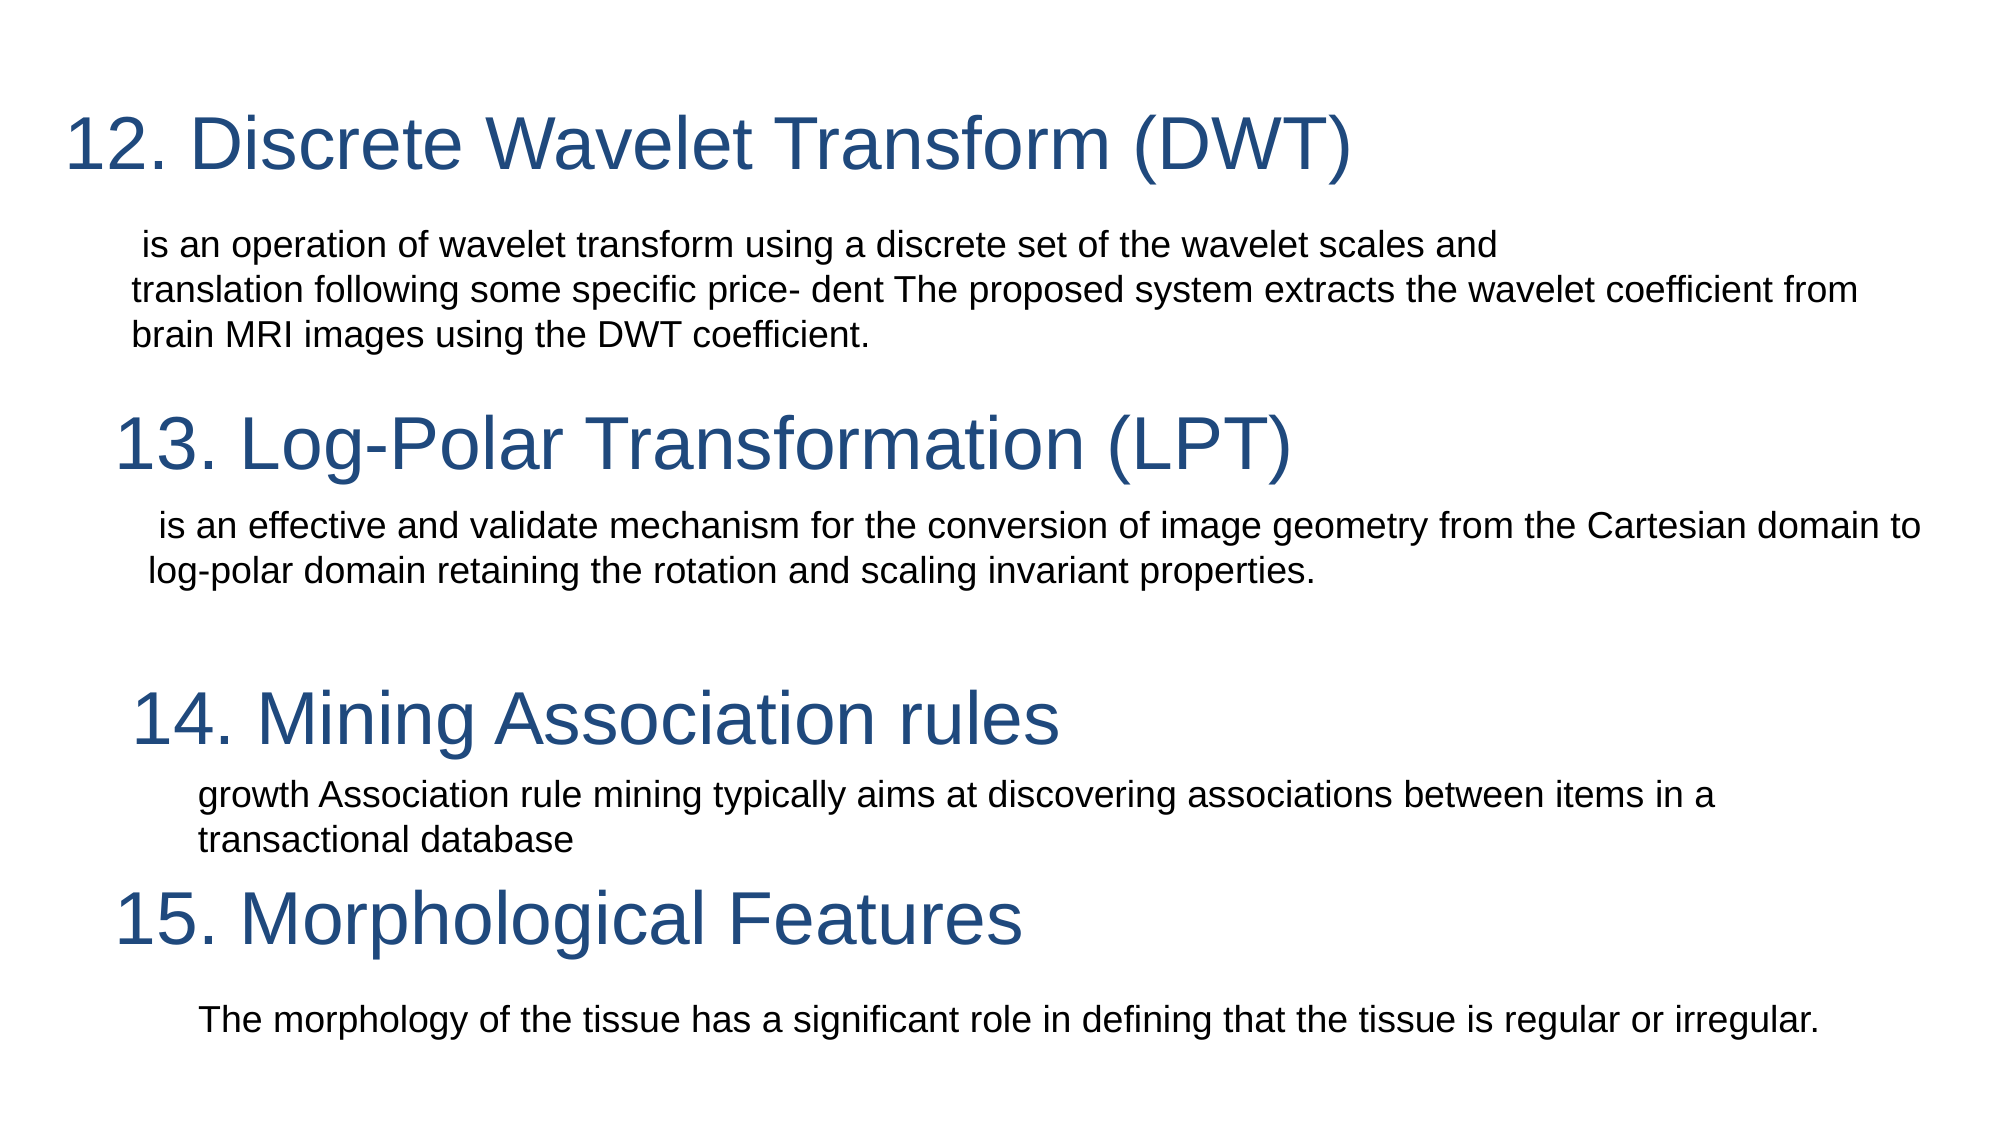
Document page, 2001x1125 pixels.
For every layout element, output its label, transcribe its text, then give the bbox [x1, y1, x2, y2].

text_box is an operation of wavelet transform using a discrete set of the wavelet scales and translation following some specific price- dent The proposed system extracts the wavelet coefficient from brain MRI images using the DWT coefficient. [116, 212, 1917, 363]
text_box 12. Discrete Wavelet Transform (DWT) [50, 87, 1784, 193]
text_box The morphology of the tissue has a significant role in defining that the tissue is regular or irregular. [183, 987, 1917, 1048]
text_box is an effective and validate mechanism for the conversion of image geometry from the Cartesian domain to log-polar domain retaining the rotation and scaling invariant properties. [133, 493, 1967, 599]
text_box growth Association rule mining typically aims at discovering associations between items in a transactional database [183, 762, 1834, 868]
text_box 15. Morphological Features [99, 862, 1400, 968]
text_box 14. Mining Association rules [116, 662, 1684, 768]
text_box 13. Log-Polar Transformation (LPT) [99, 387, 1684, 493]
